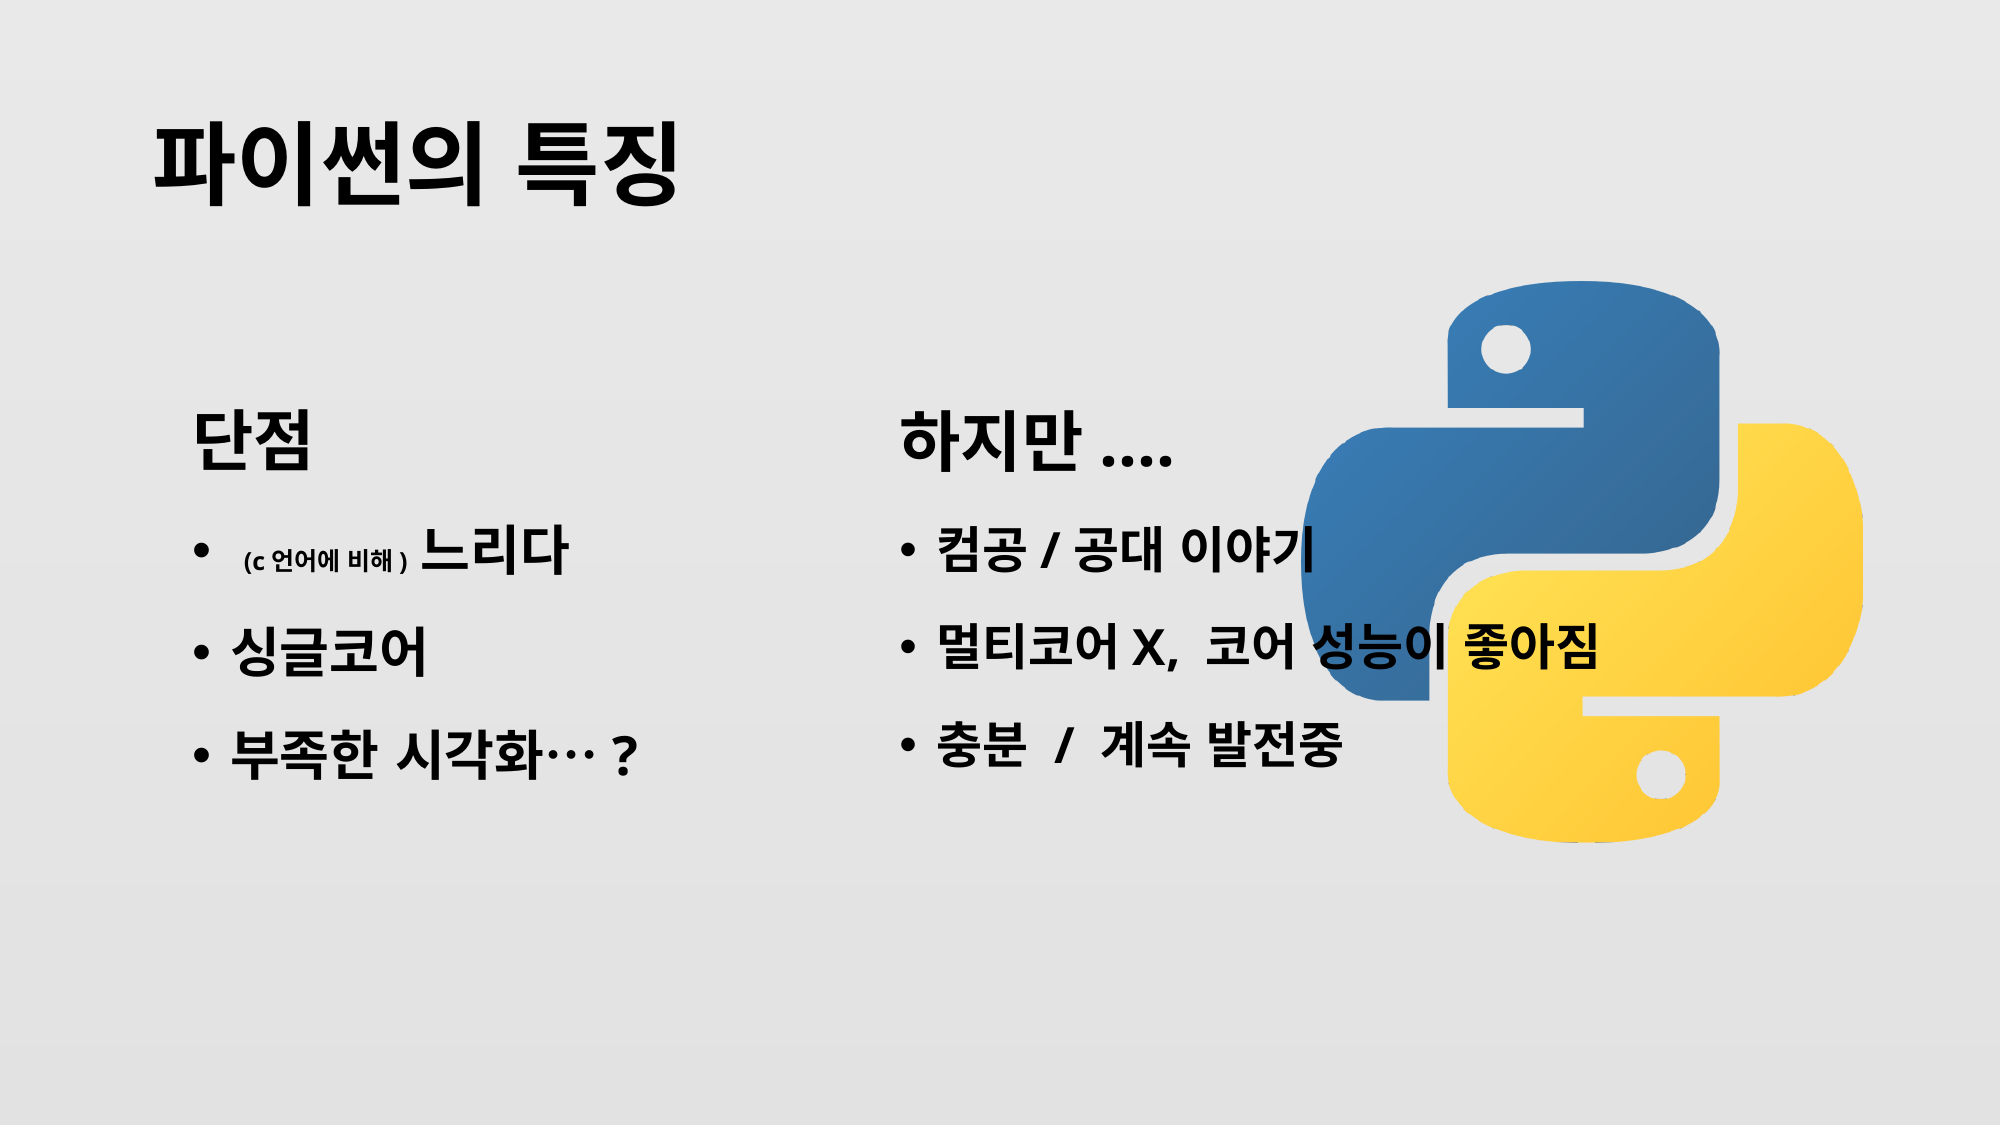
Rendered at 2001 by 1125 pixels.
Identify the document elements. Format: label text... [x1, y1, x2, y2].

list 단점 (c언어에 비해) 느리다 싱글코어 부족한 시각화…? [177, 400, 1183, 850]
picture [1301, 281, 1863, 843]
text_box 하지만.... 컴공/공대 이야기 멀티코어X, 코어 성능이 좋아짐 충분 / 계속 발전중 [884, 401, 1735, 864]
title 파이썬의 특징 [137, 59, 1863, 278]
